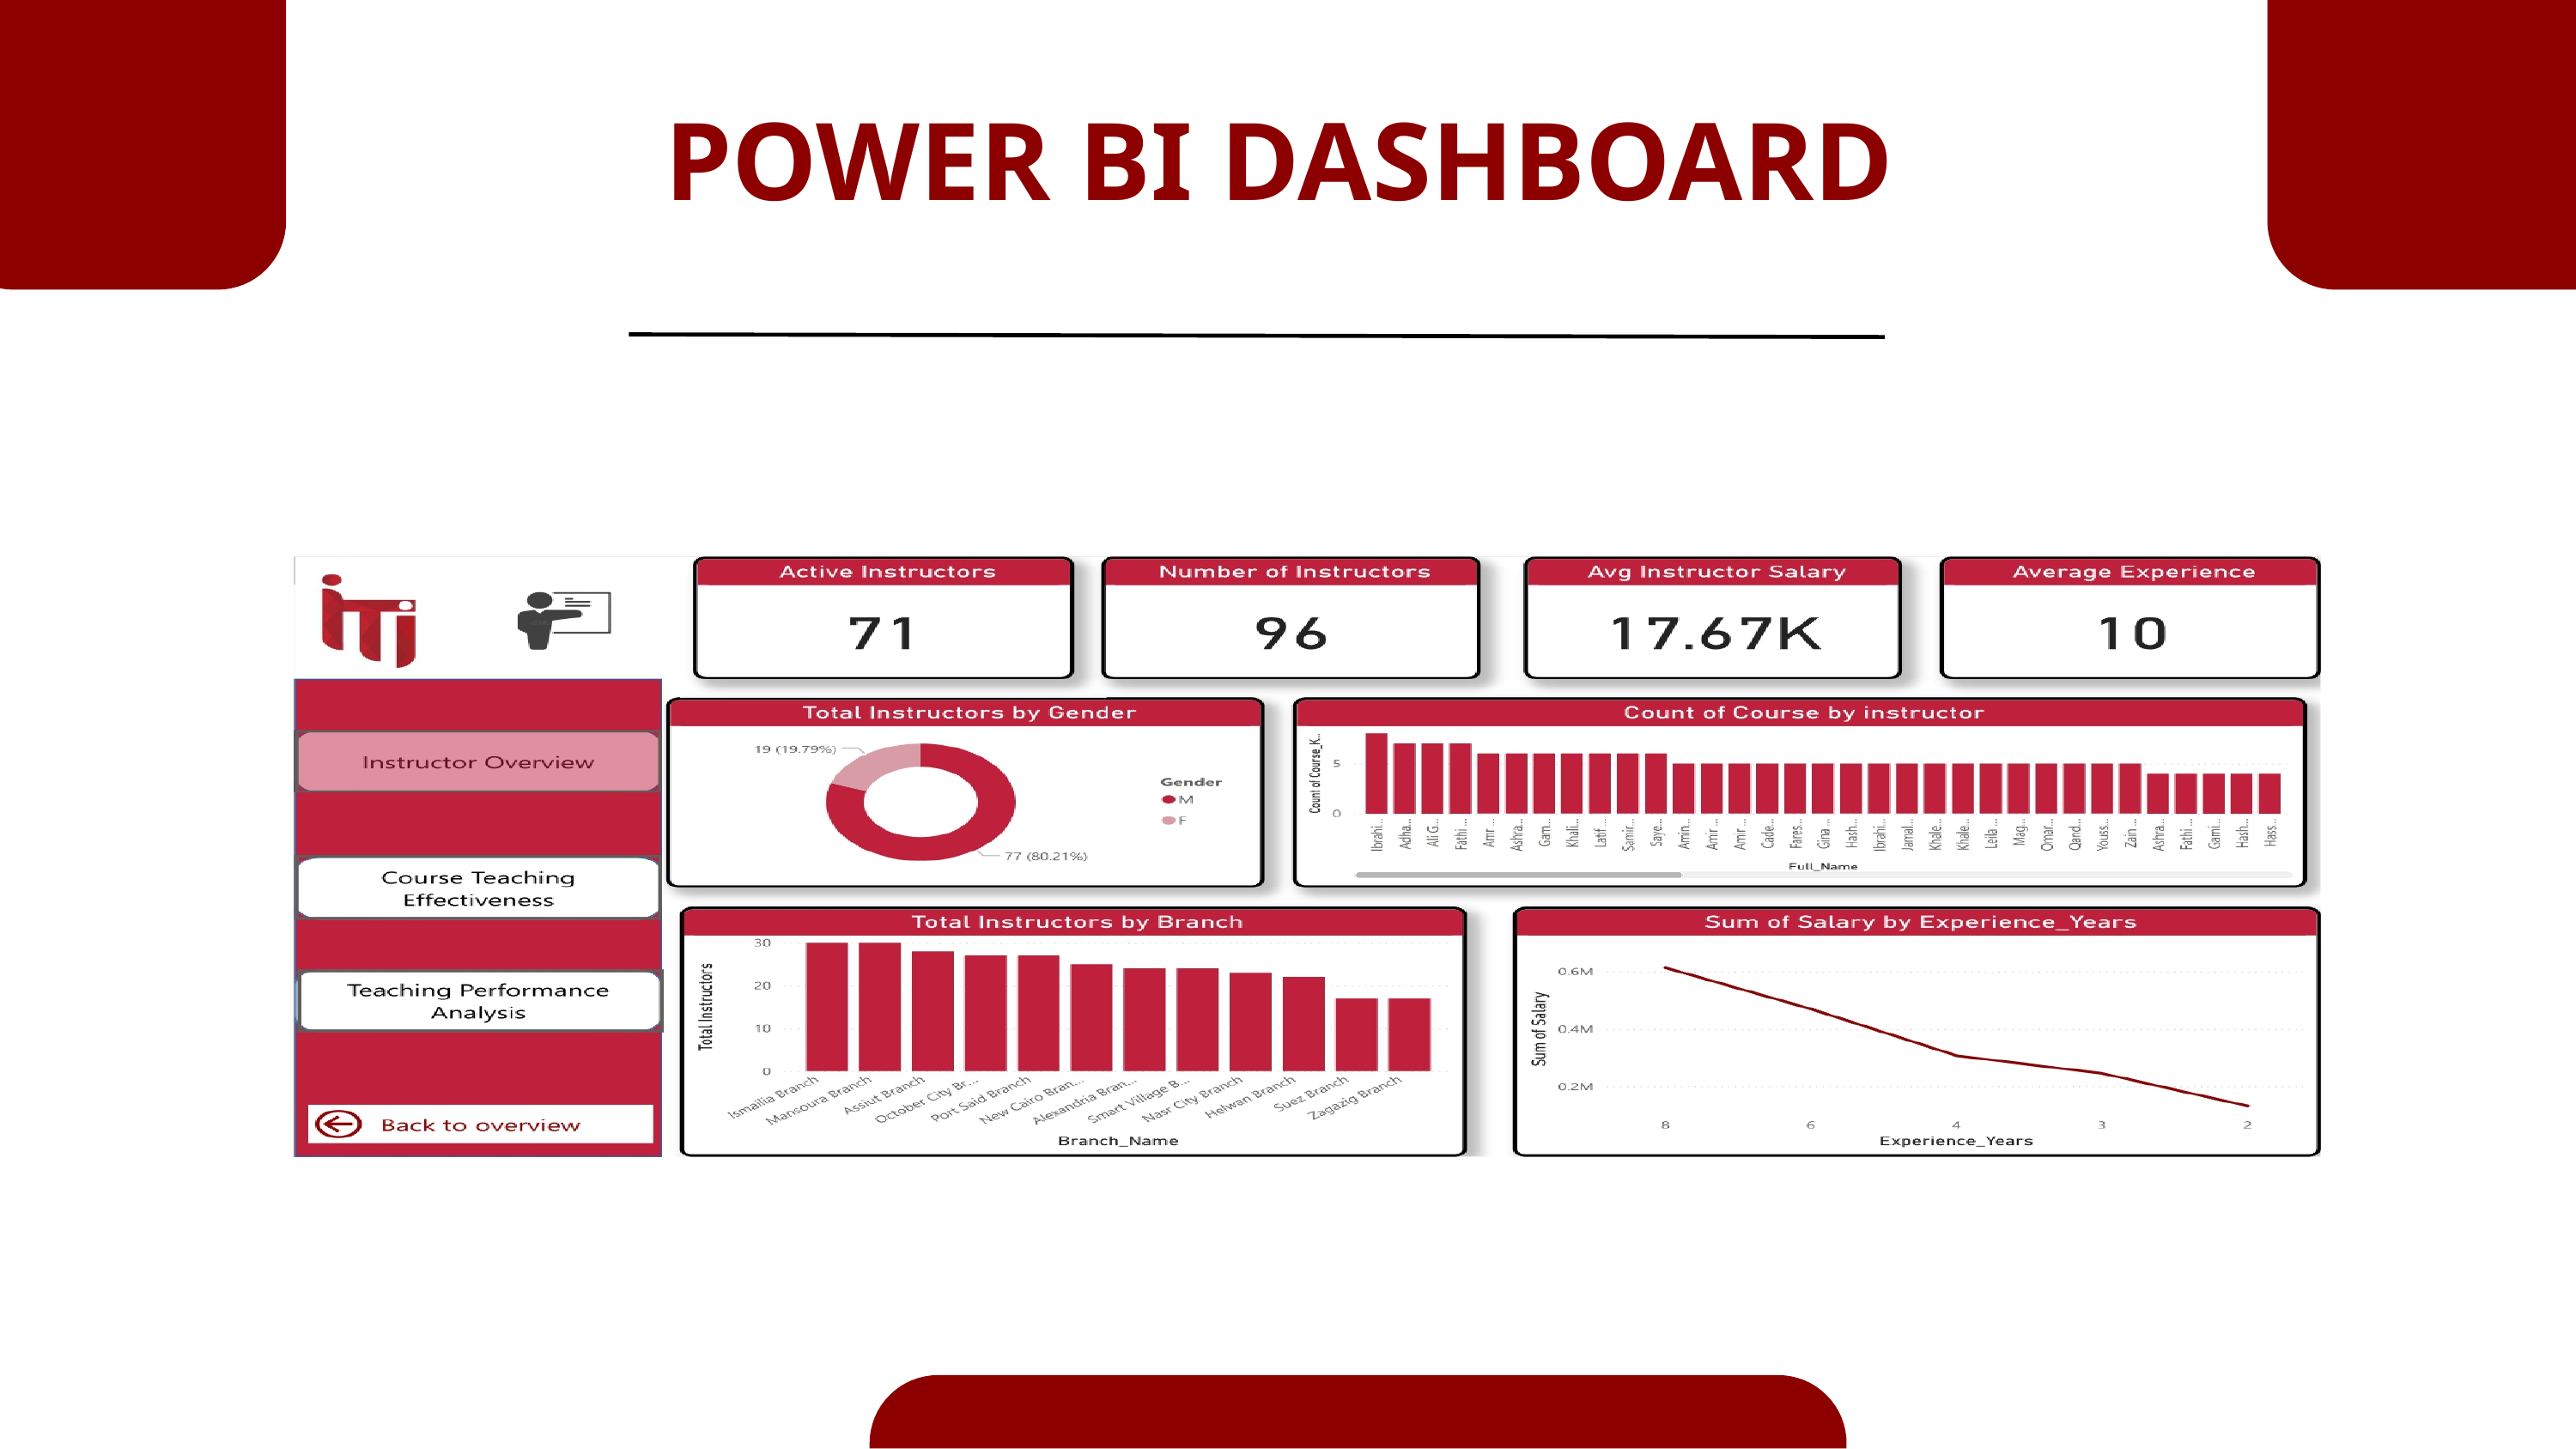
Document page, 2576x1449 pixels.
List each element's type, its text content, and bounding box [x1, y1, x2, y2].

text_box [0, 0, 287, 290]
picture [262, 358, 2352, 1355]
text_box [869, 1374, 1847, 1449]
title POWER BI DASHBOARD [73, 85, 2503, 336]
text_box [2267, 0, 2576, 290]
